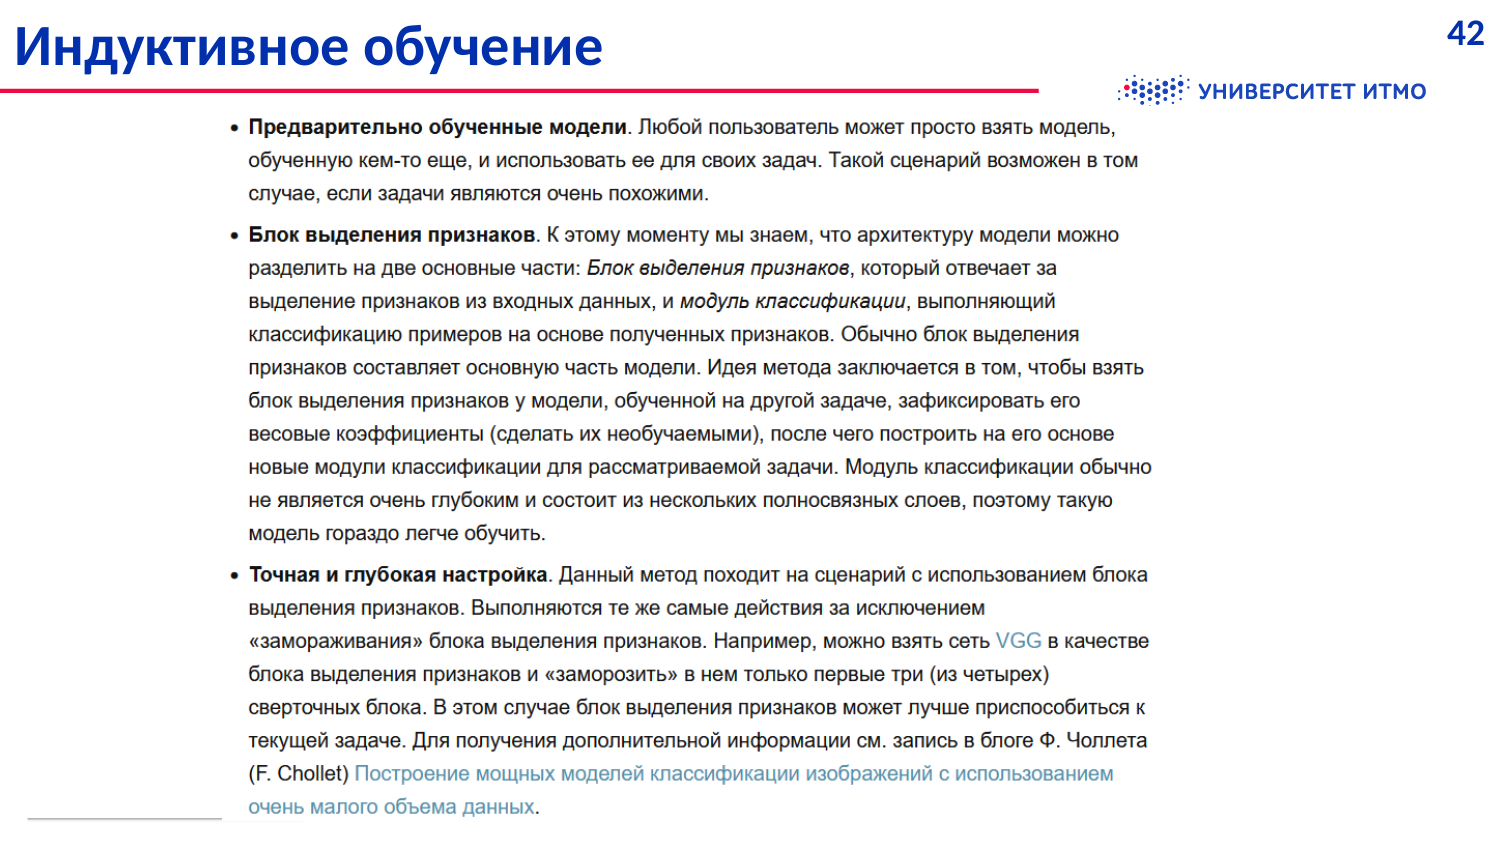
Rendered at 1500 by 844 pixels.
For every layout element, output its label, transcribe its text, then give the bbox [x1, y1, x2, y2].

text_box 42 [1412, 0, 1500, 60]
picture [0, 0, 1500, 844]
text_box Индуктивное обучение [0, 0, 1094, 80]
